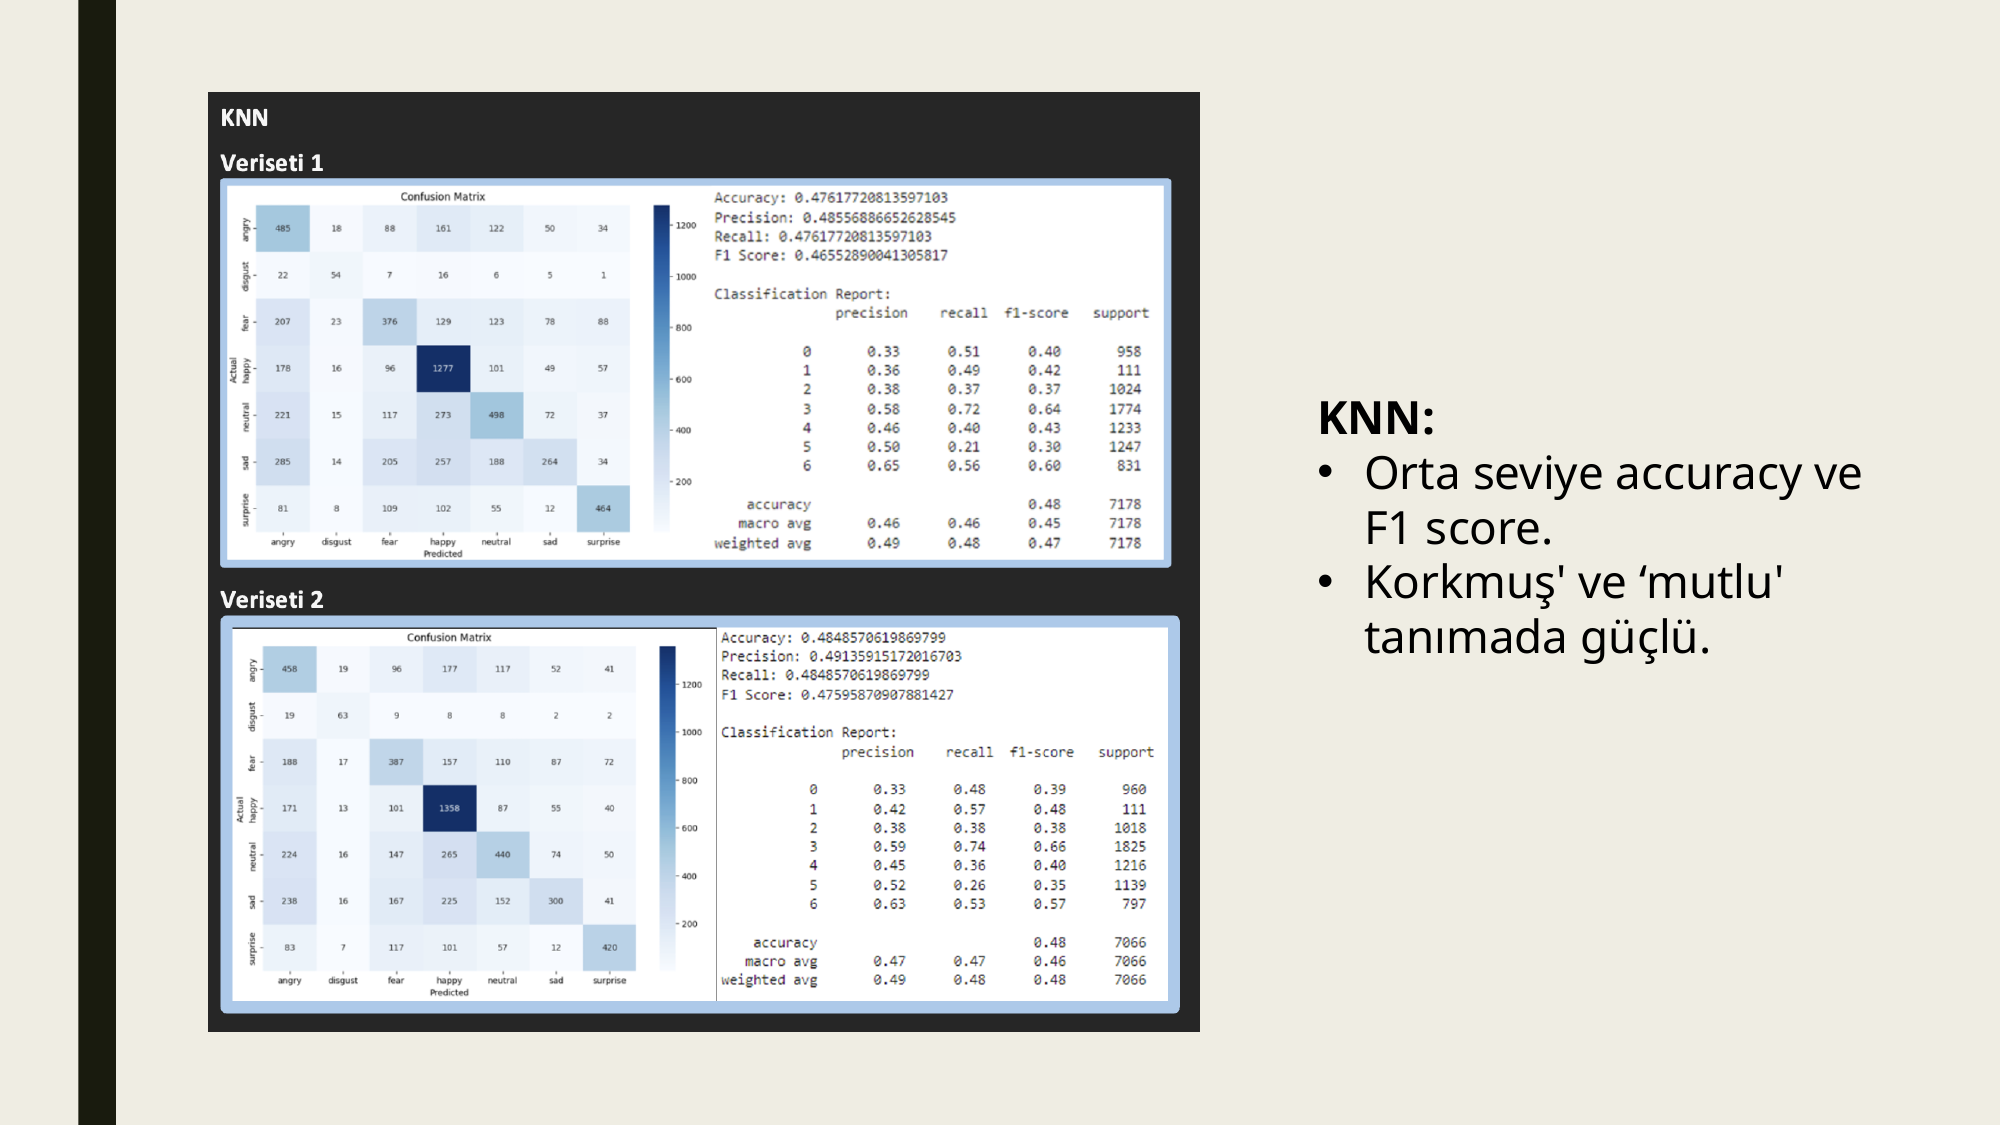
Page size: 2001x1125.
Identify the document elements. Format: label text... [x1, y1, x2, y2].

text_box KNN: Orta seviye accuracy ve F1 score. Korkmuş' ve ‘mutlu' tanımada güçlü. [1302, 380, 1891, 726]
picture [208, 92, 1200, 1032]
